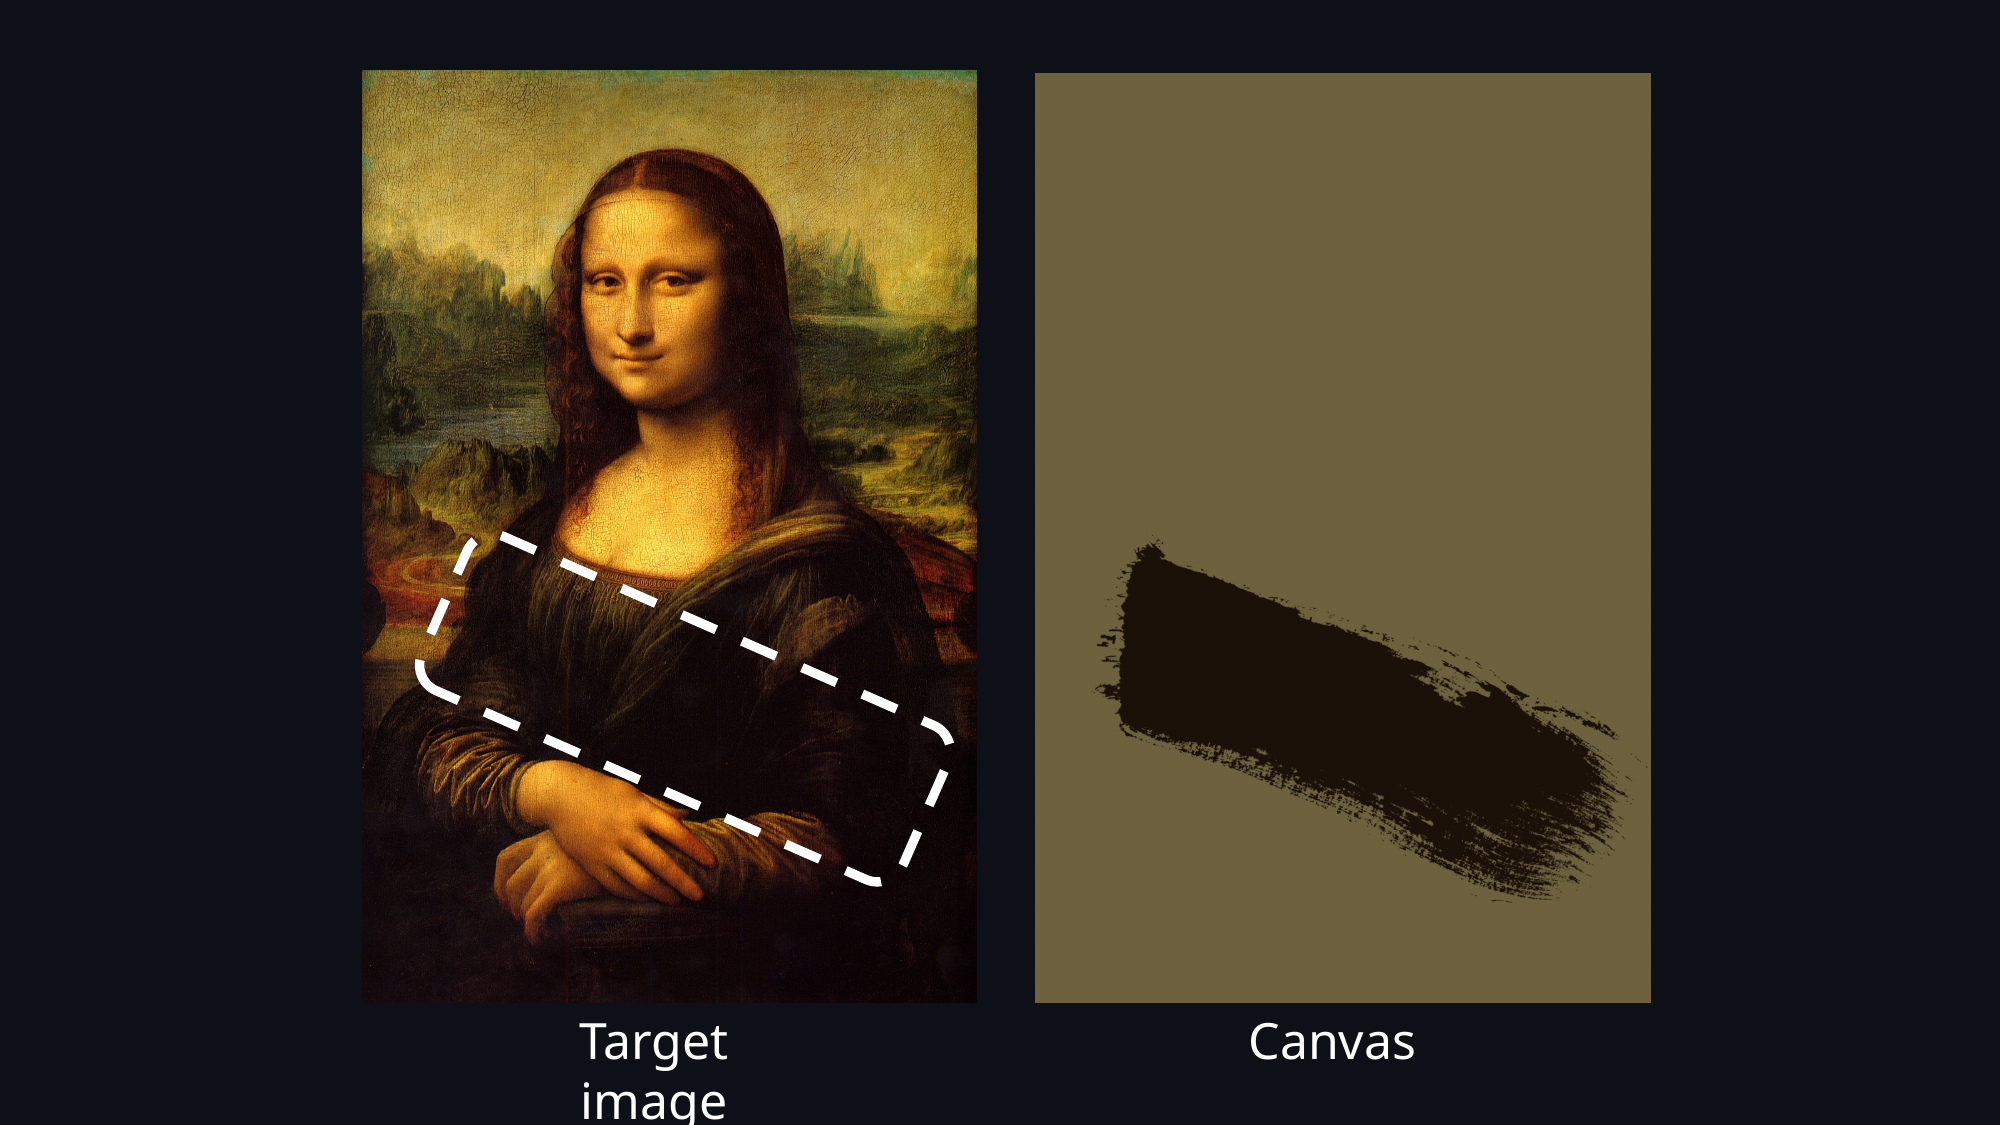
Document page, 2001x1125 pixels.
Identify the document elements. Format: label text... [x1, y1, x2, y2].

picture [1035, 72, 1651, 1003]
text_box Target image [485, 1003, 823, 1125]
text_box Canvas [1163, 1003, 1502, 1077]
picture [361, 69, 977, 1003]
